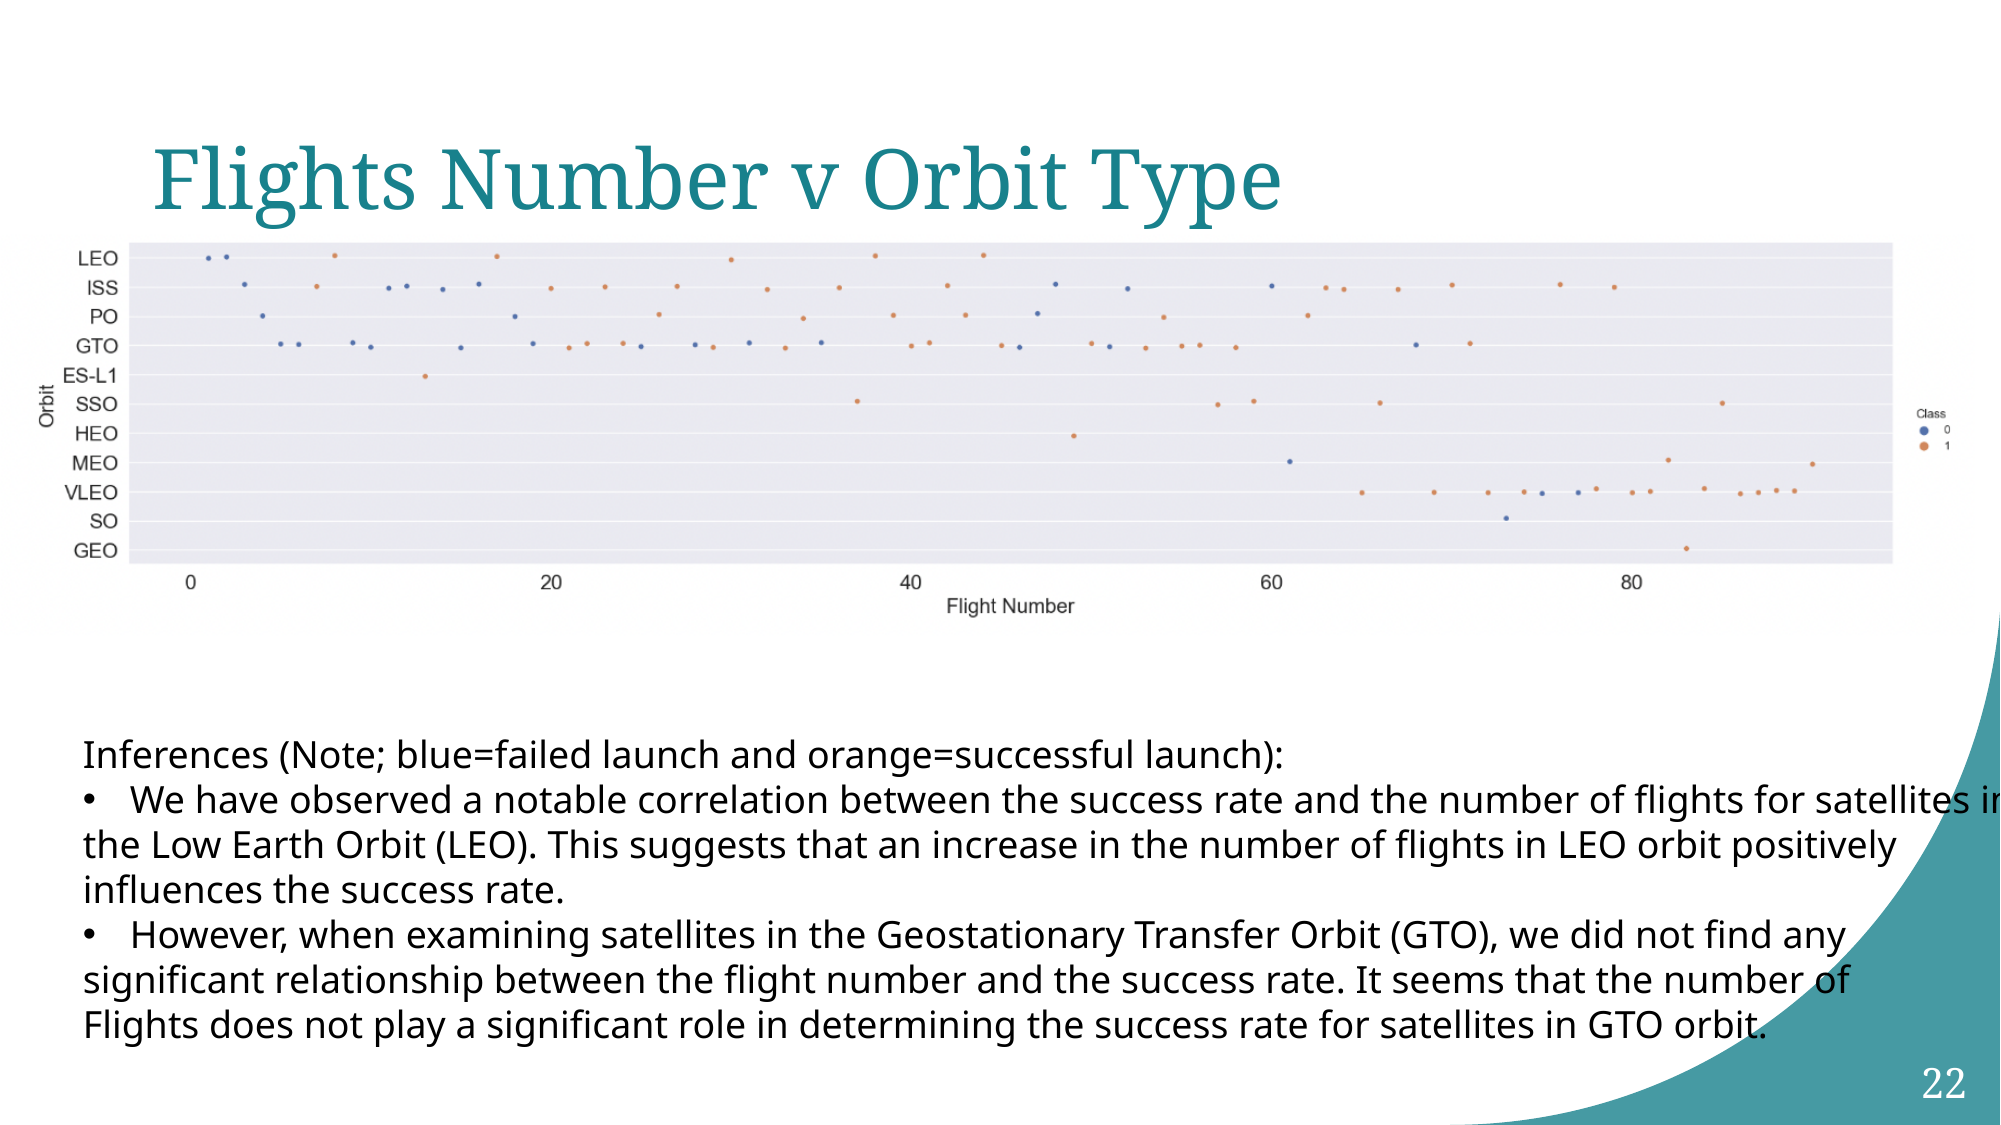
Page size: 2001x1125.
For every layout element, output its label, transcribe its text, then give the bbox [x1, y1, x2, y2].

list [0, 234, 1975, 636]
text_box Inferences (Note; blue=failed launch and orange=successful launch): We have observed a notable correlation between the success rate and the number of flights for satellites in the Low Earth Orbit (LEO). This suggests that an increase in the number of flights in LEO orbit positively influences the success rate. However, when examining satellites in the Geostationary Transfer Orbit (GTO), we did not find any significant relationship between the flight number and the success rate. It seems that the number of Flights does not play a significant role in determining the success rate for satellites in GTO orbit. [68, 723, 2000, 1054]
slide_number 22 [1868, 1055, 1983, 1116]
title Flights Number v Orbit Type [137, 73, 1863, 234]
